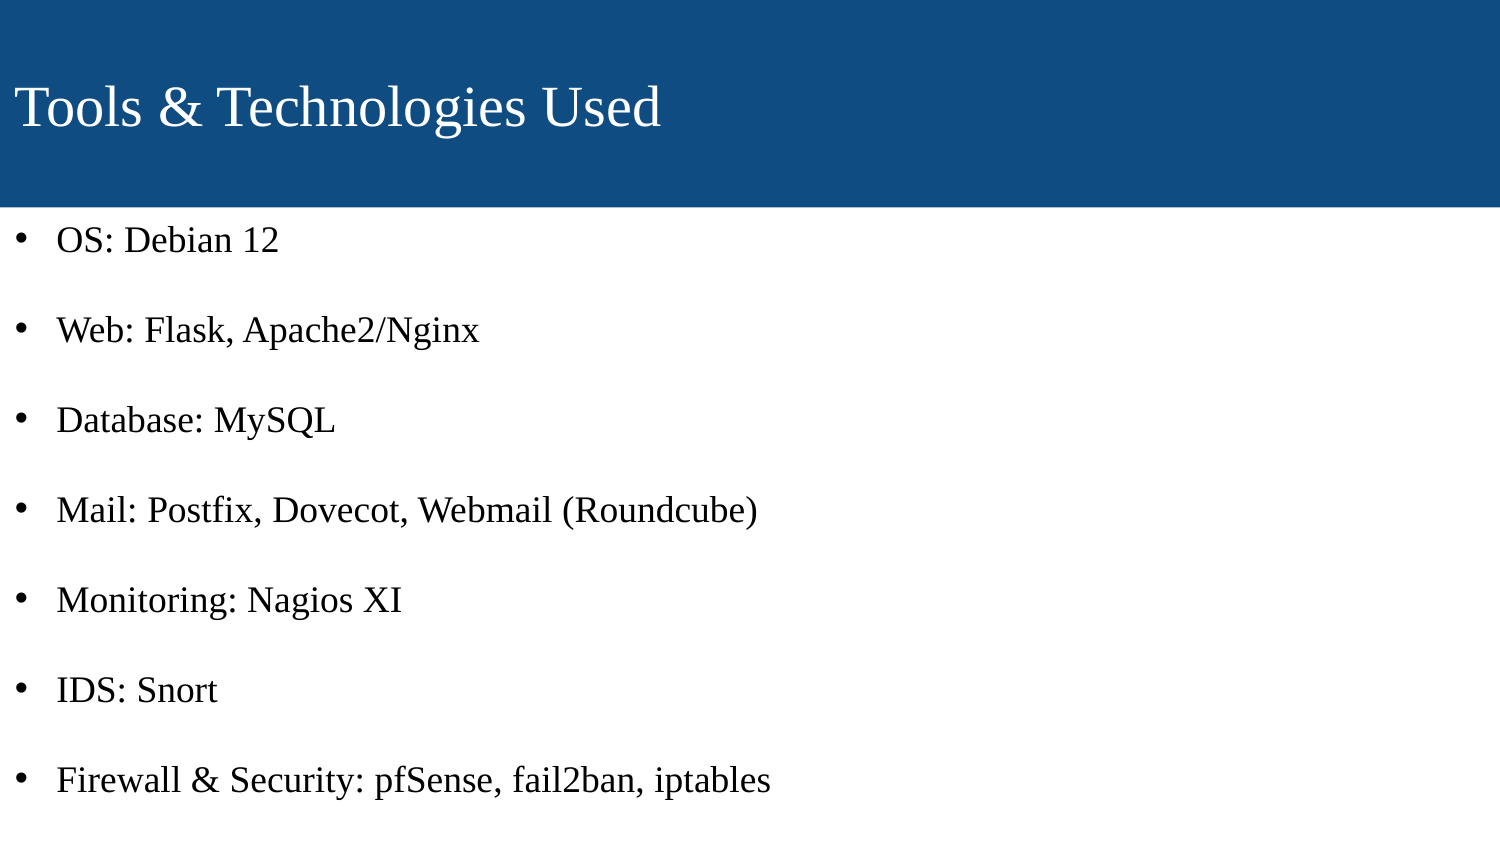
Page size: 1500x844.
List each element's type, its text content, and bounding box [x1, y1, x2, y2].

text_box OS: Debian 12 Web: Flask, Apache2/Nginx Database: MySQL Mail: Postfix, Dovecot, Webmail (Roundcube) Monitoring: Nagios XI IDS: Snort Firewall & Security: pfSense, fail2ban, iptables [0, 207, 1488, 844]
text_box Tools & Technologies Used [0, 0, 1500, 208]
